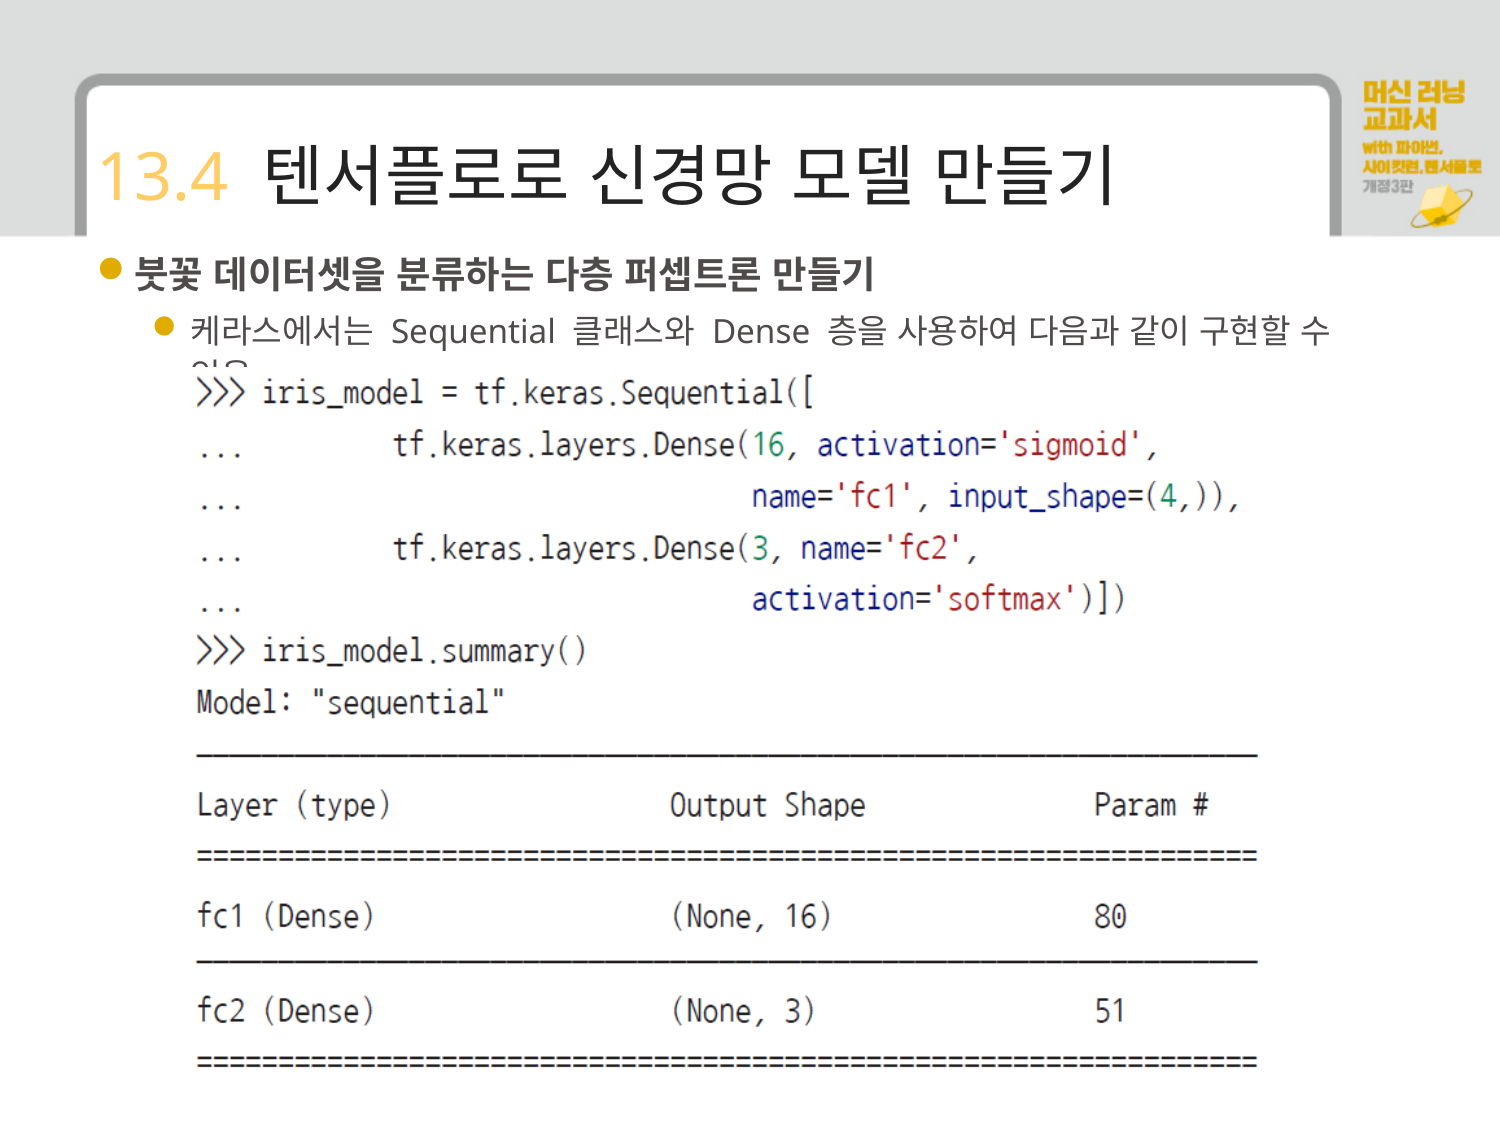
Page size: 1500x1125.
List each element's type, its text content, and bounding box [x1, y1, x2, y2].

picture [0, 0, 1500, 1125]
title 13.4 텐서플로로 신경망 모델 만들기 [81, 90, 1412, 222]
list 붓꽃 데이터셋을 분류하는 다층 퍼셉트론 만들기 케라스에서는 Sequential 클래스와 Dense 층을 사용하여 다음과 같이 구현할 수 있음 [81, 239, 1412, 1054]
